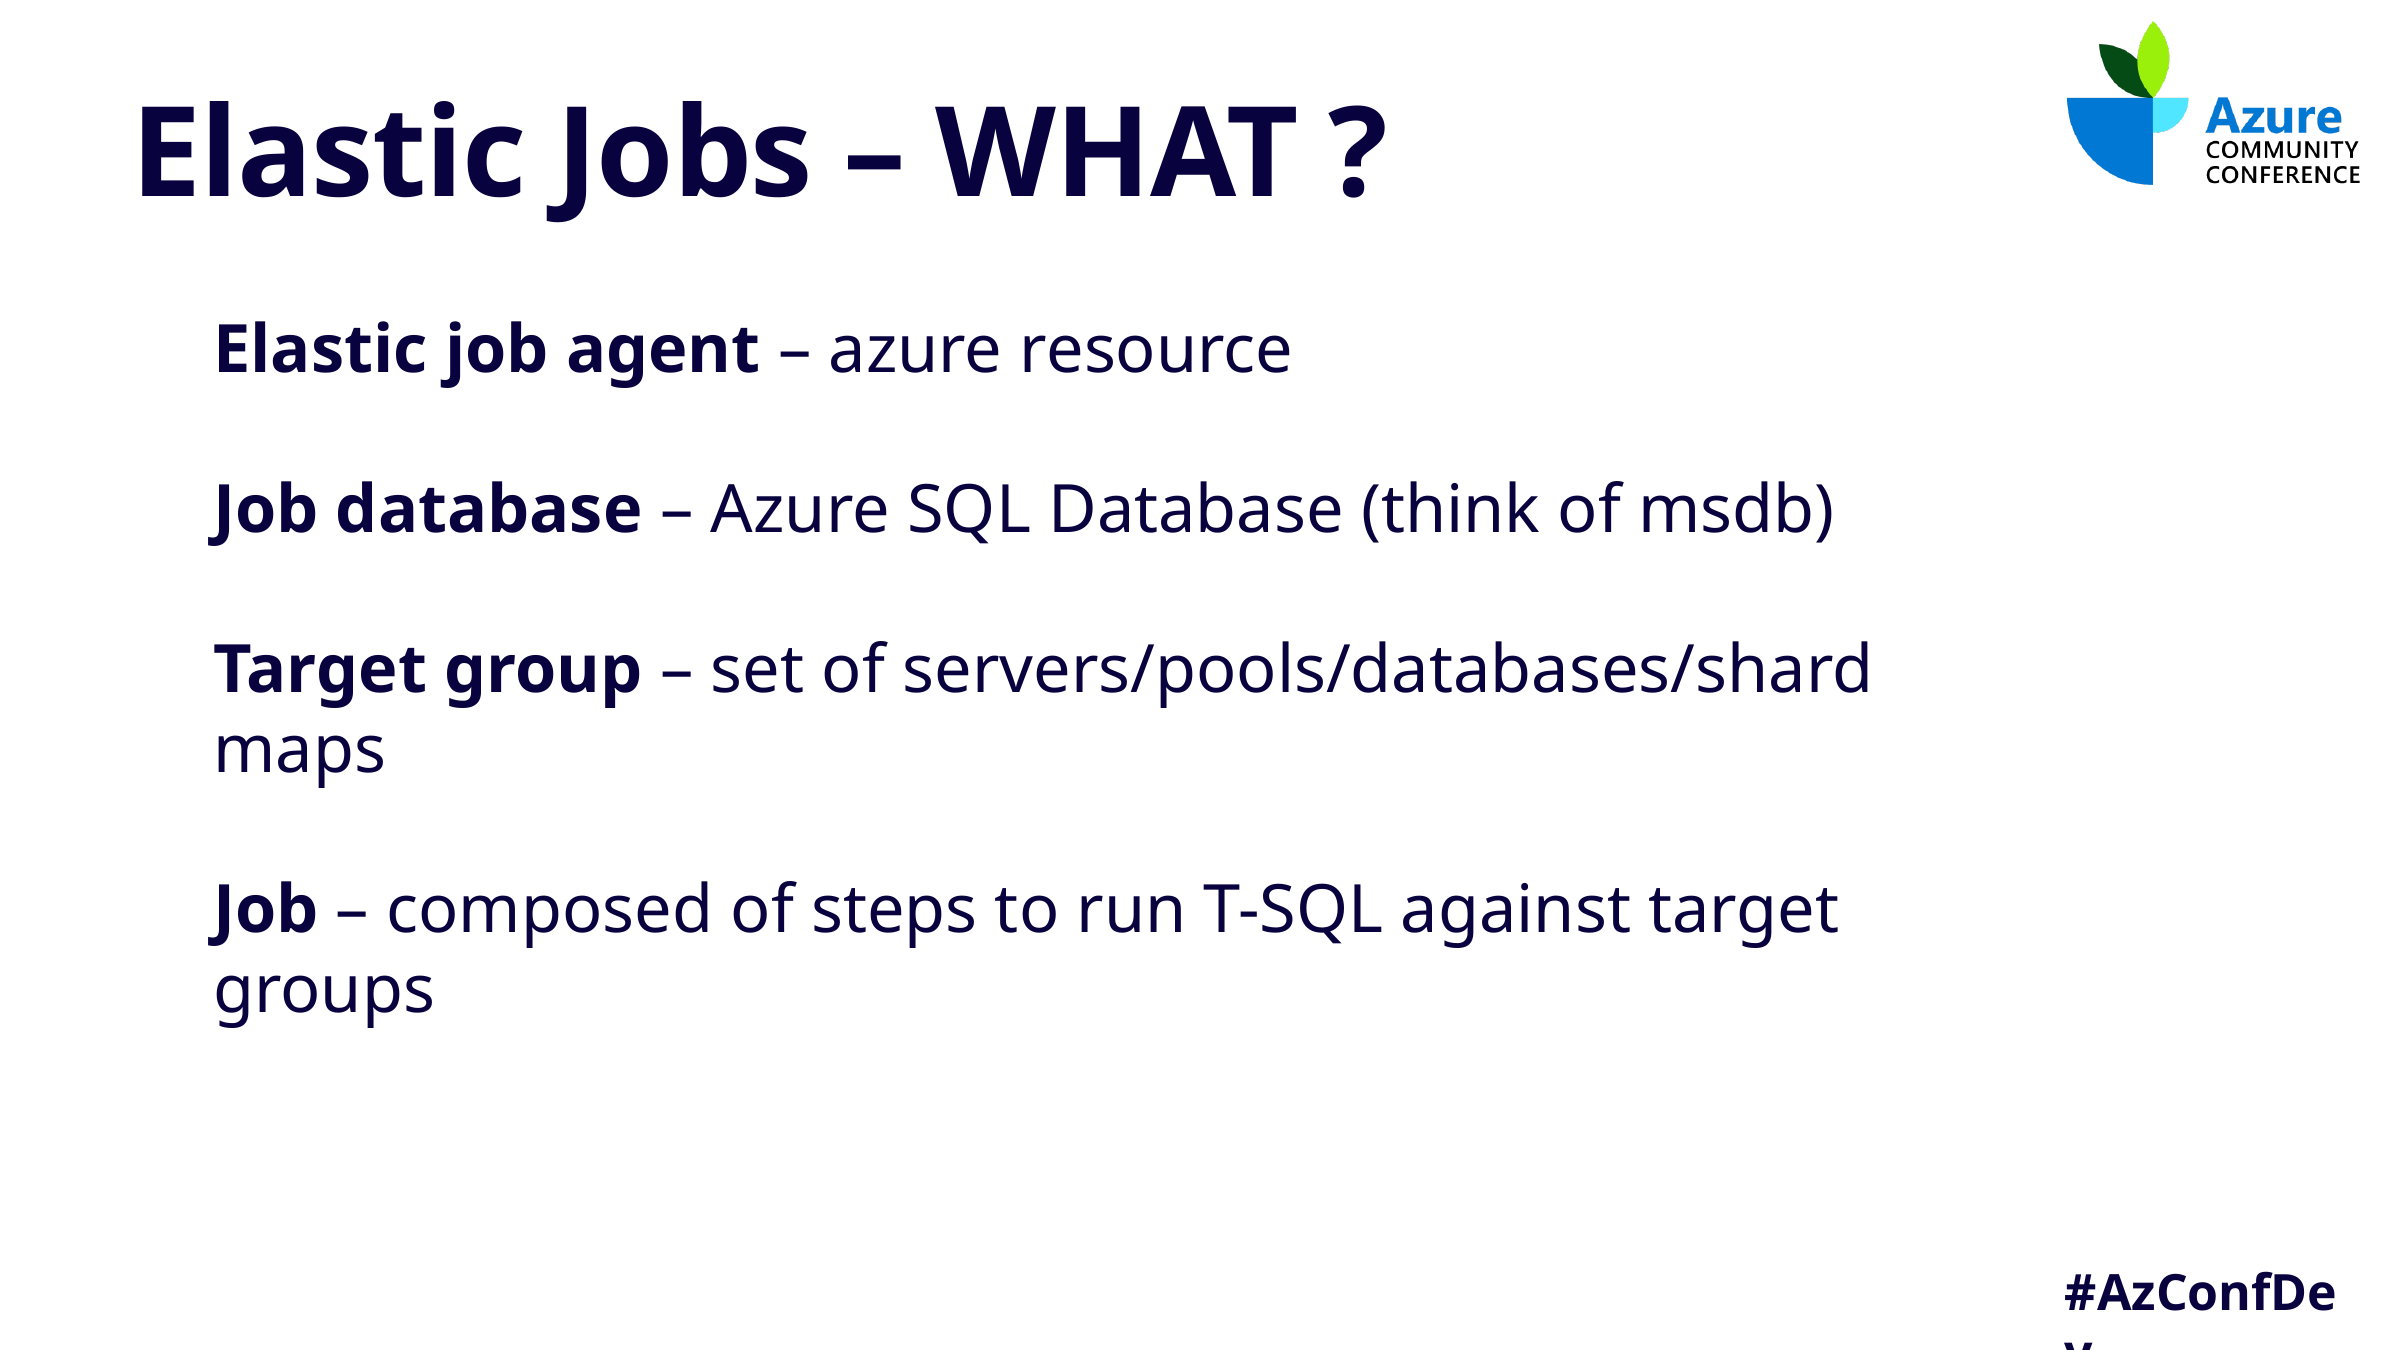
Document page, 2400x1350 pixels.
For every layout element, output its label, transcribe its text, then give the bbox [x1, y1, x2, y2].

list Elastic job agent – azure resource Job database – Azure SQL Database (think of msdb) Target group – set of servers/pools/databases/shard maps Job – composed of steps to run T-SQL against target groups [213, 306, 2014, 872]
title Elastic Jobs – WHAT ? [131, 87, 1474, 224]
picture [2067, 21, 2360, 185]
